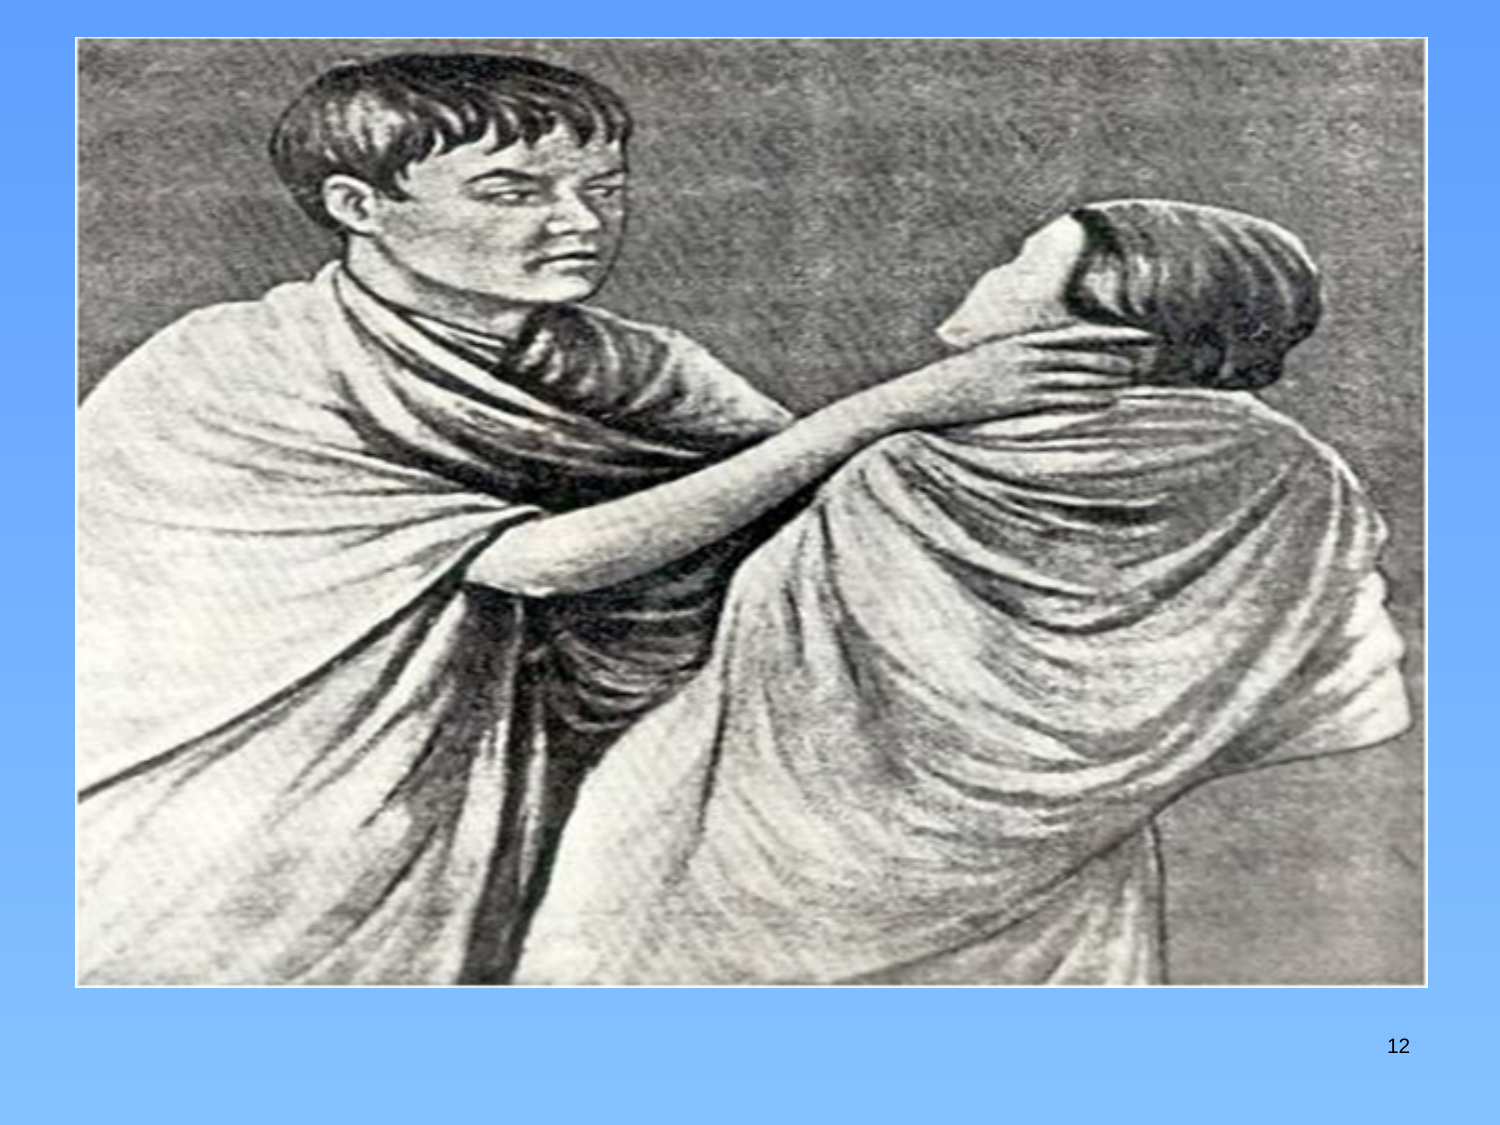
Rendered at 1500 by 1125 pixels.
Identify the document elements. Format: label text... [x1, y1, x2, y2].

picture [75, 37, 1428, 988]
slide_number 12 [1074, 1025, 1425, 1100]
